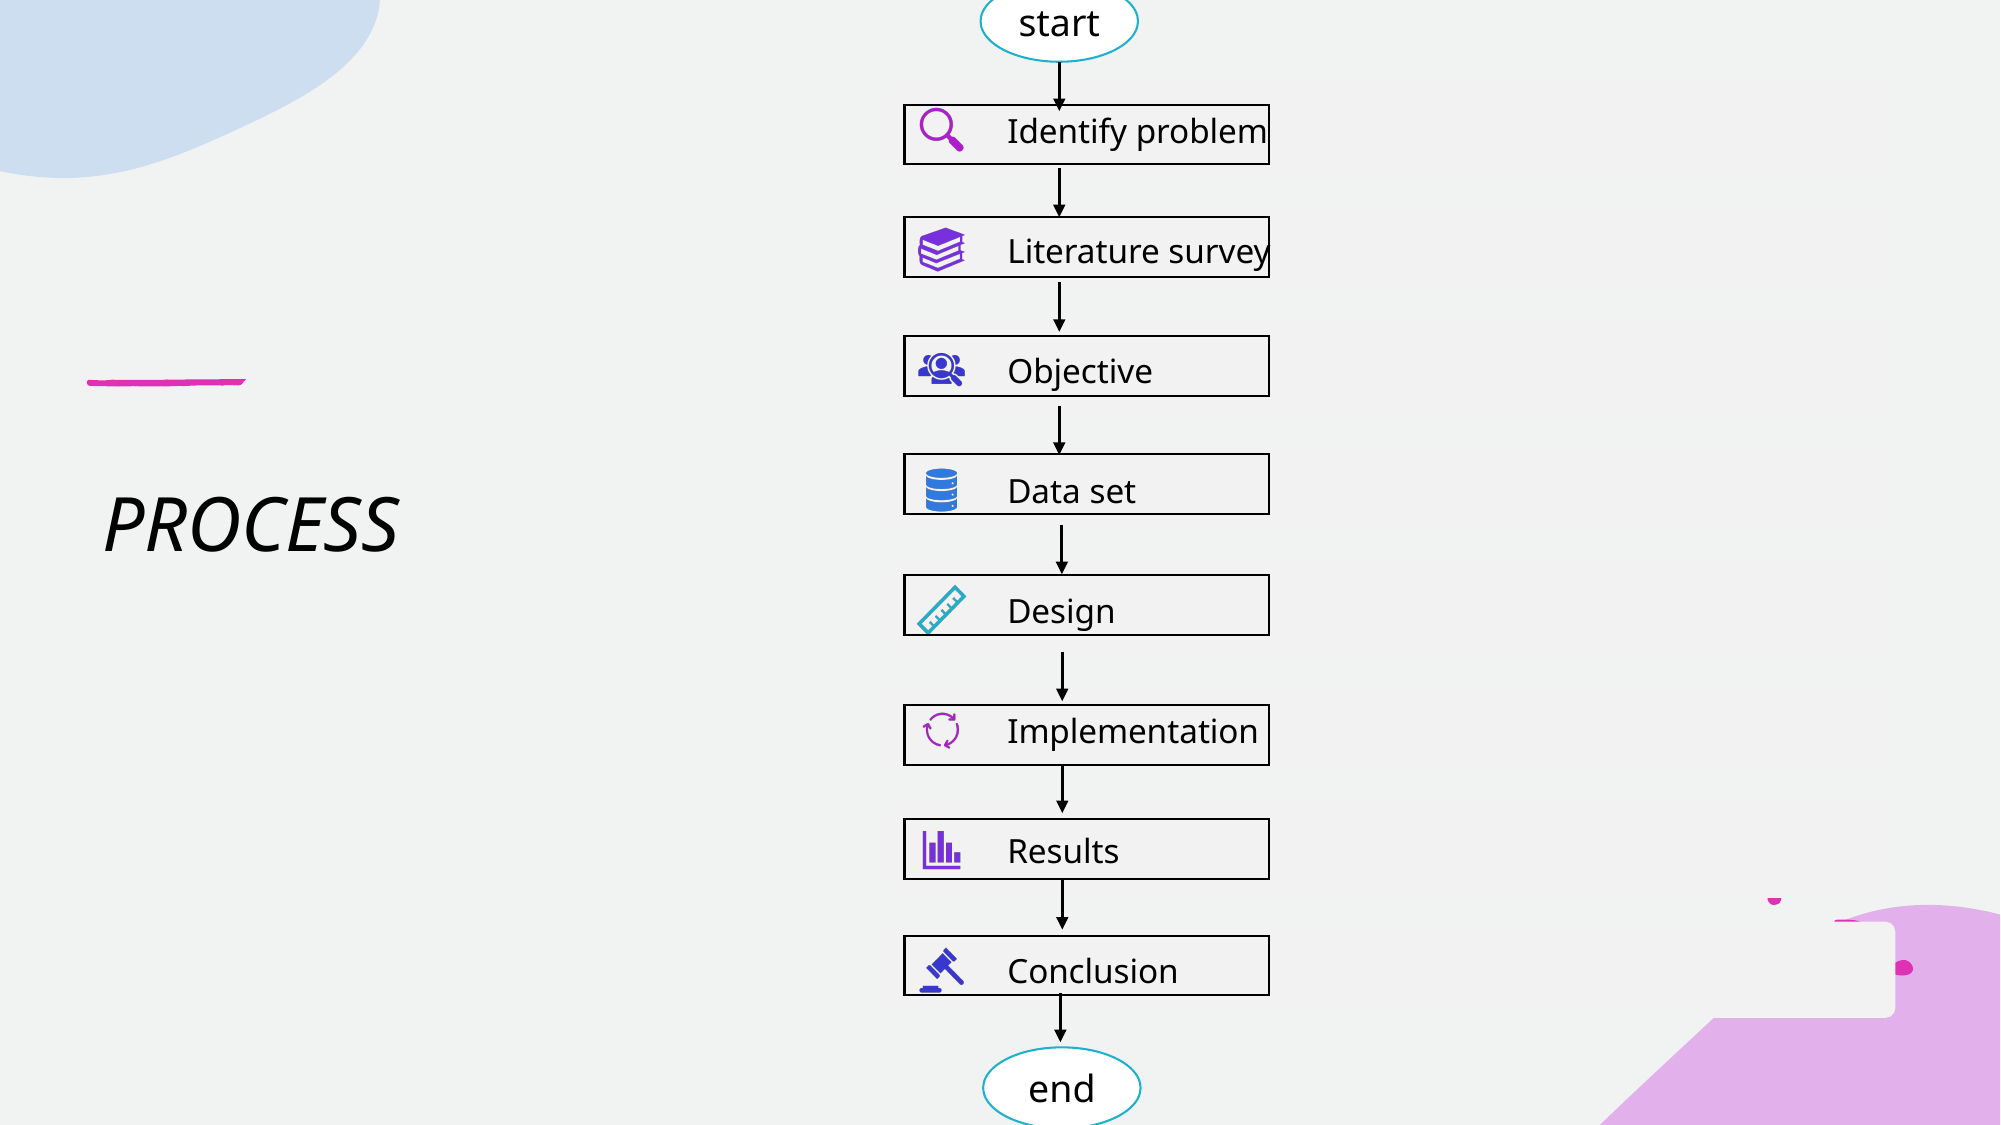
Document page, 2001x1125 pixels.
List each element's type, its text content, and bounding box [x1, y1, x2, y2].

title PROCESS [86, 104, 787, 575]
text_box start [979, 0, 1140, 63]
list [886, 81, 1896, 1018]
text_box end [982, 1046, 1142, 1125]
